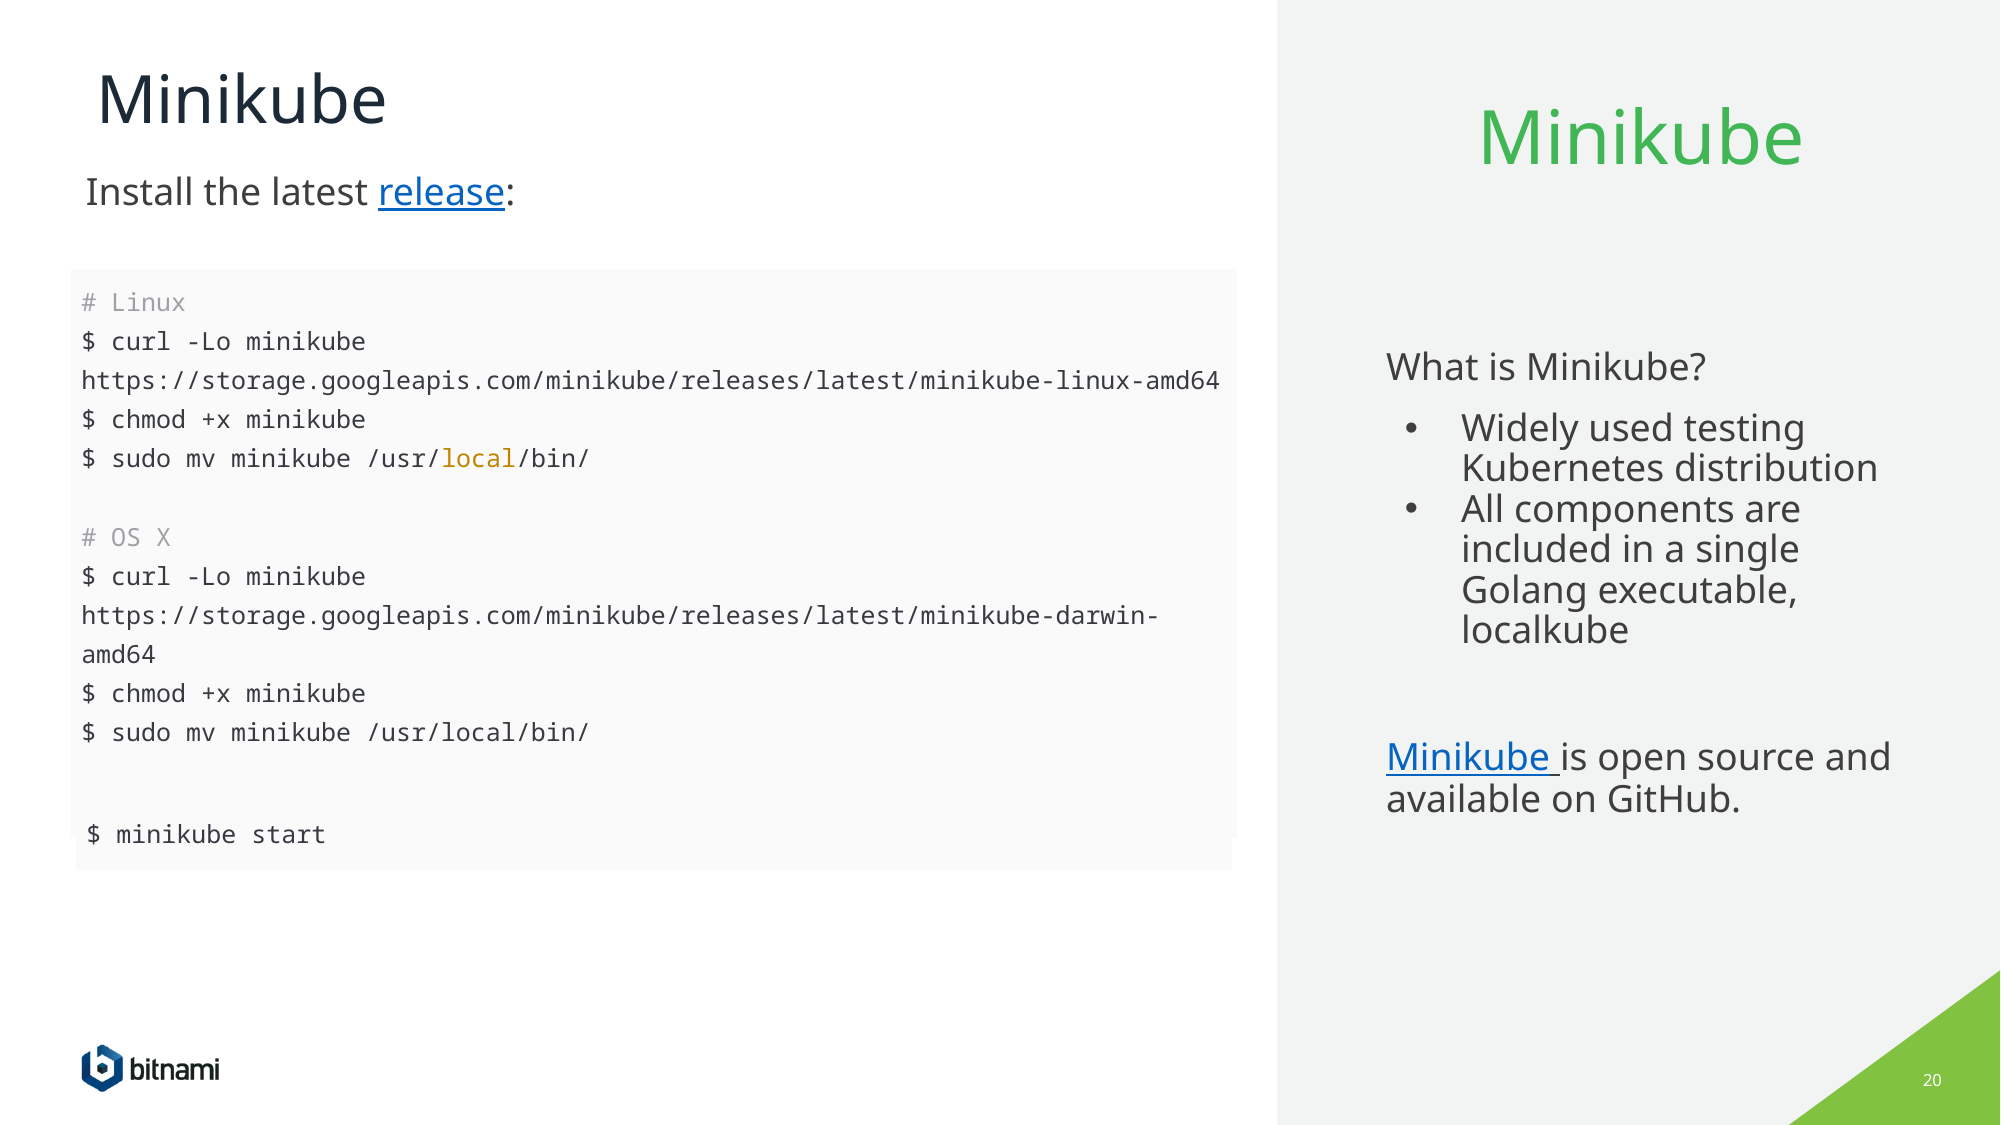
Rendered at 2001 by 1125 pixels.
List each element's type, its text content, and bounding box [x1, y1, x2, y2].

slide_number ‹#› [1902, 1051, 1958, 1111]
list Minikube [1371, 77, 1912, 192]
title Minikube [81, 52, 1198, 153]
table_header $ minikube start [76, 801, 1232, 870]
picture [75, 1040, 225, 1096]
table_header # Linux $ curl -Lo minikube https://storage.googleapis.com/minikube/releases/latest/minikube-linux-amd64 $ chmod +x minikube $ sudo mv minikube /usr/local/bin/ # OS X $ curl -Lo minikube https://storage.googleapis.com/minikube/releases/latest/minikube-darwin-amd64 $ chmod +x minikube $ sudo mv minikube /usr/local/bin/ [71, 269, 1237, 838]
list What is Minikube? Widely used testing Kubernetes distribution All components are included in a single Golang executable, localkube Minikube is open source and available on GitHub. [1371, 266, 1912, 981]
text_box Install the latest release: [70, 152, 756, 231]
